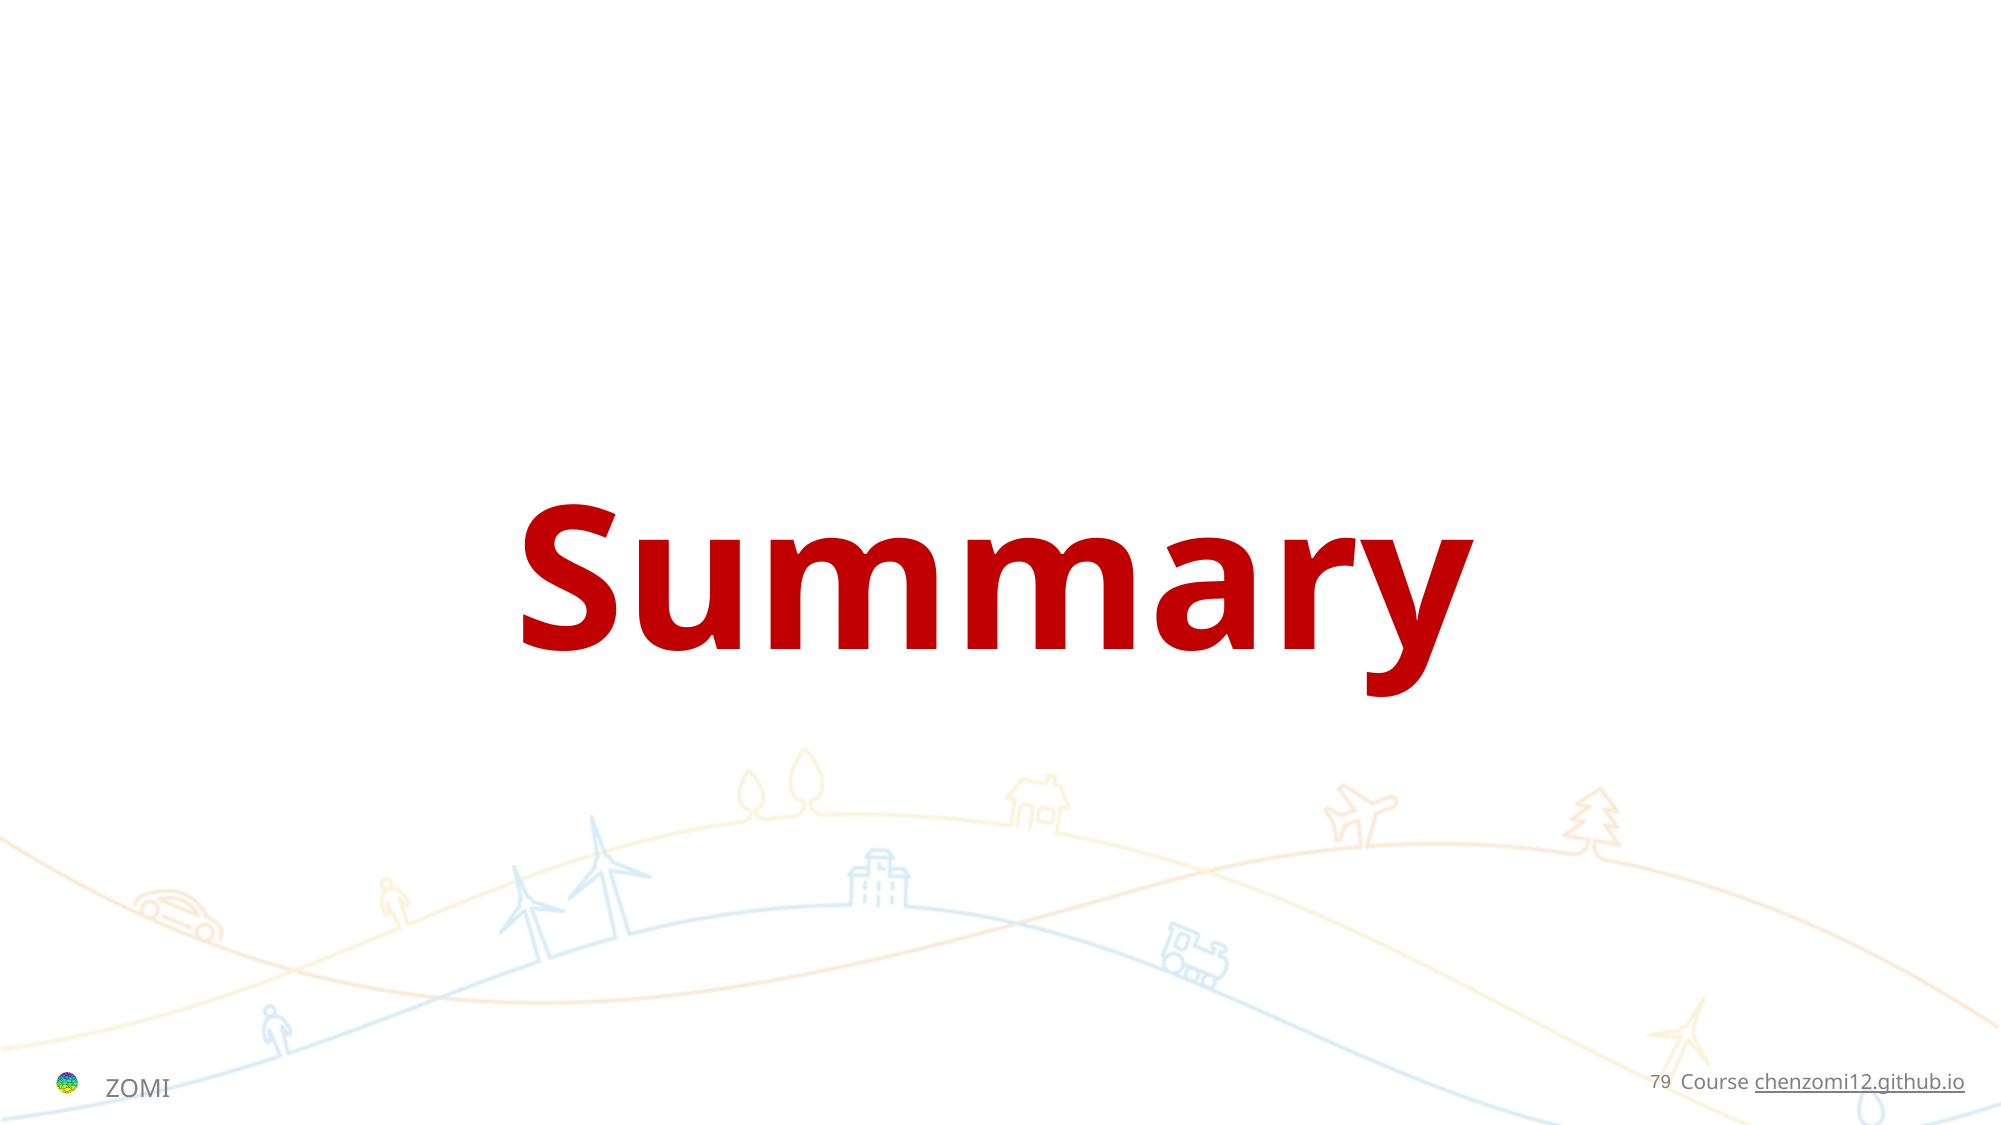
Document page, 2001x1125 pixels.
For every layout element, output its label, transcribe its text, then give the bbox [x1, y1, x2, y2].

picture [57, 1073, 77, 1093]
list Summary [79, 80, 1910, 986]
